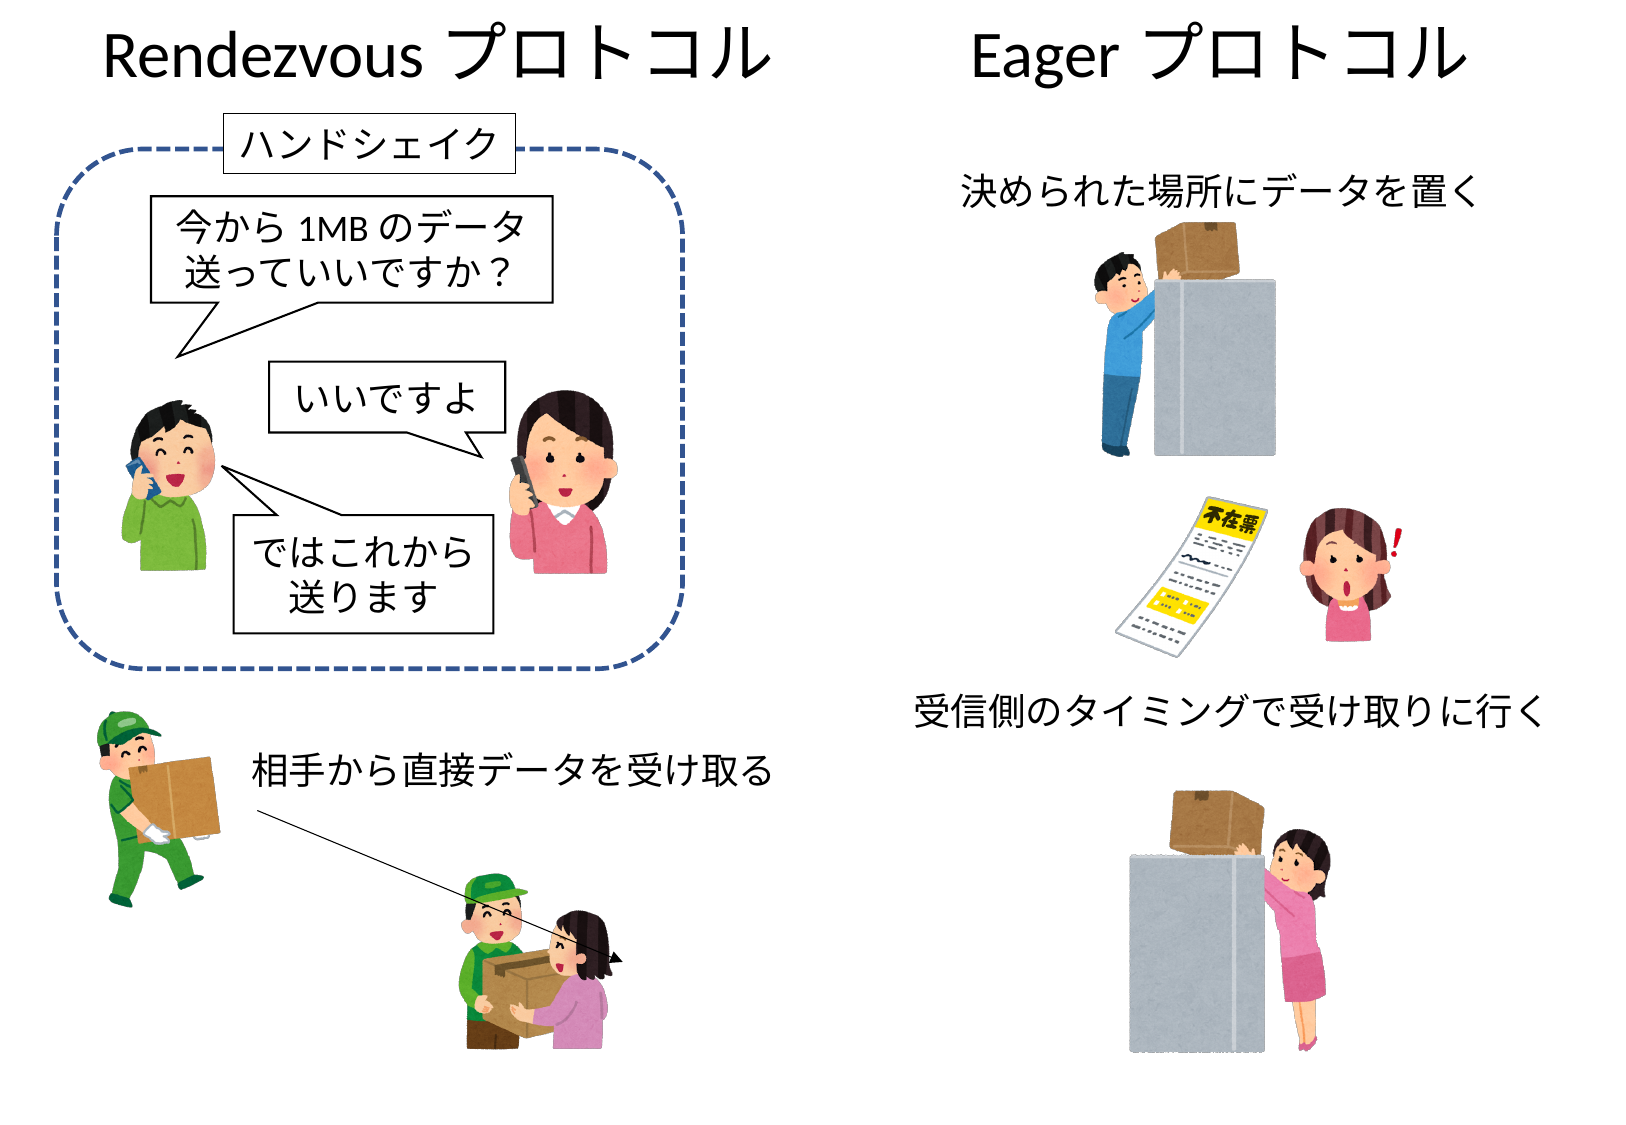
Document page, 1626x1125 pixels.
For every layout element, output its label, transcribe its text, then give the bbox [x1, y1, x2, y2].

text_box 決められた場所にデータを置く [945, 160, 1500, 221]
text_box 受信側のタイミングで受け取りに行く [898, 680, 1566, 741]
picture [446, 869, 623, 1055]
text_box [257, 810, 447, 962]
text_box ハンドシェイク [223, 113, 516, 174]
text_box Eagerプロトコル [955, 3, 1486, 99]
text_box 相手から直接データを受け取る [236, 739, 792, 800]
picture [1119, 775, 1356, 1062]
text_box Rendezvousプロトコル [87, 3, 789, 99]
picture [493, 385, 634, 580]
text_box [55, 147, 684, 670]
picture [91, 397, 246, 577]
picture [1107, 491, 1274, 663]
picture [1284, 503, 1403, 648]
picture [80, 704, 236, 913]
picture [1072, 208, 1284, 464]
